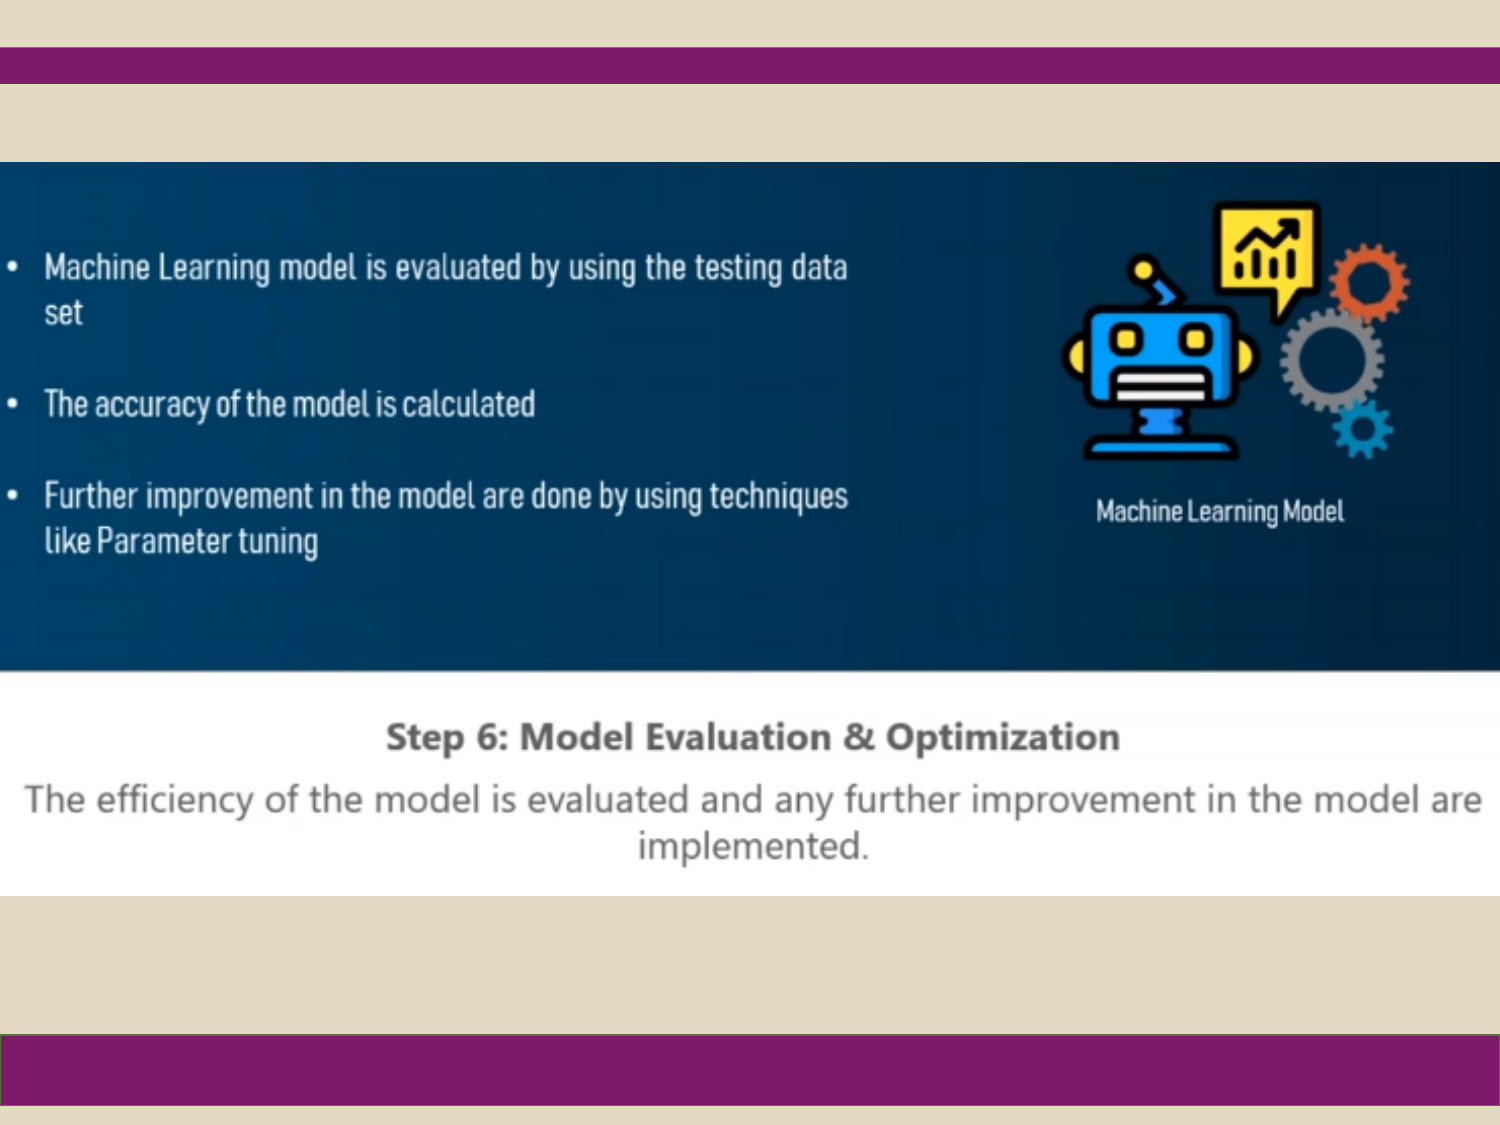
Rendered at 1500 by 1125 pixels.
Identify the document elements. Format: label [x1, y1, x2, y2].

picture [0, 162, 1500, 896]
text_box [0, 1034, 1500, 1106]
text_box [0, 47, 1500, 84]
